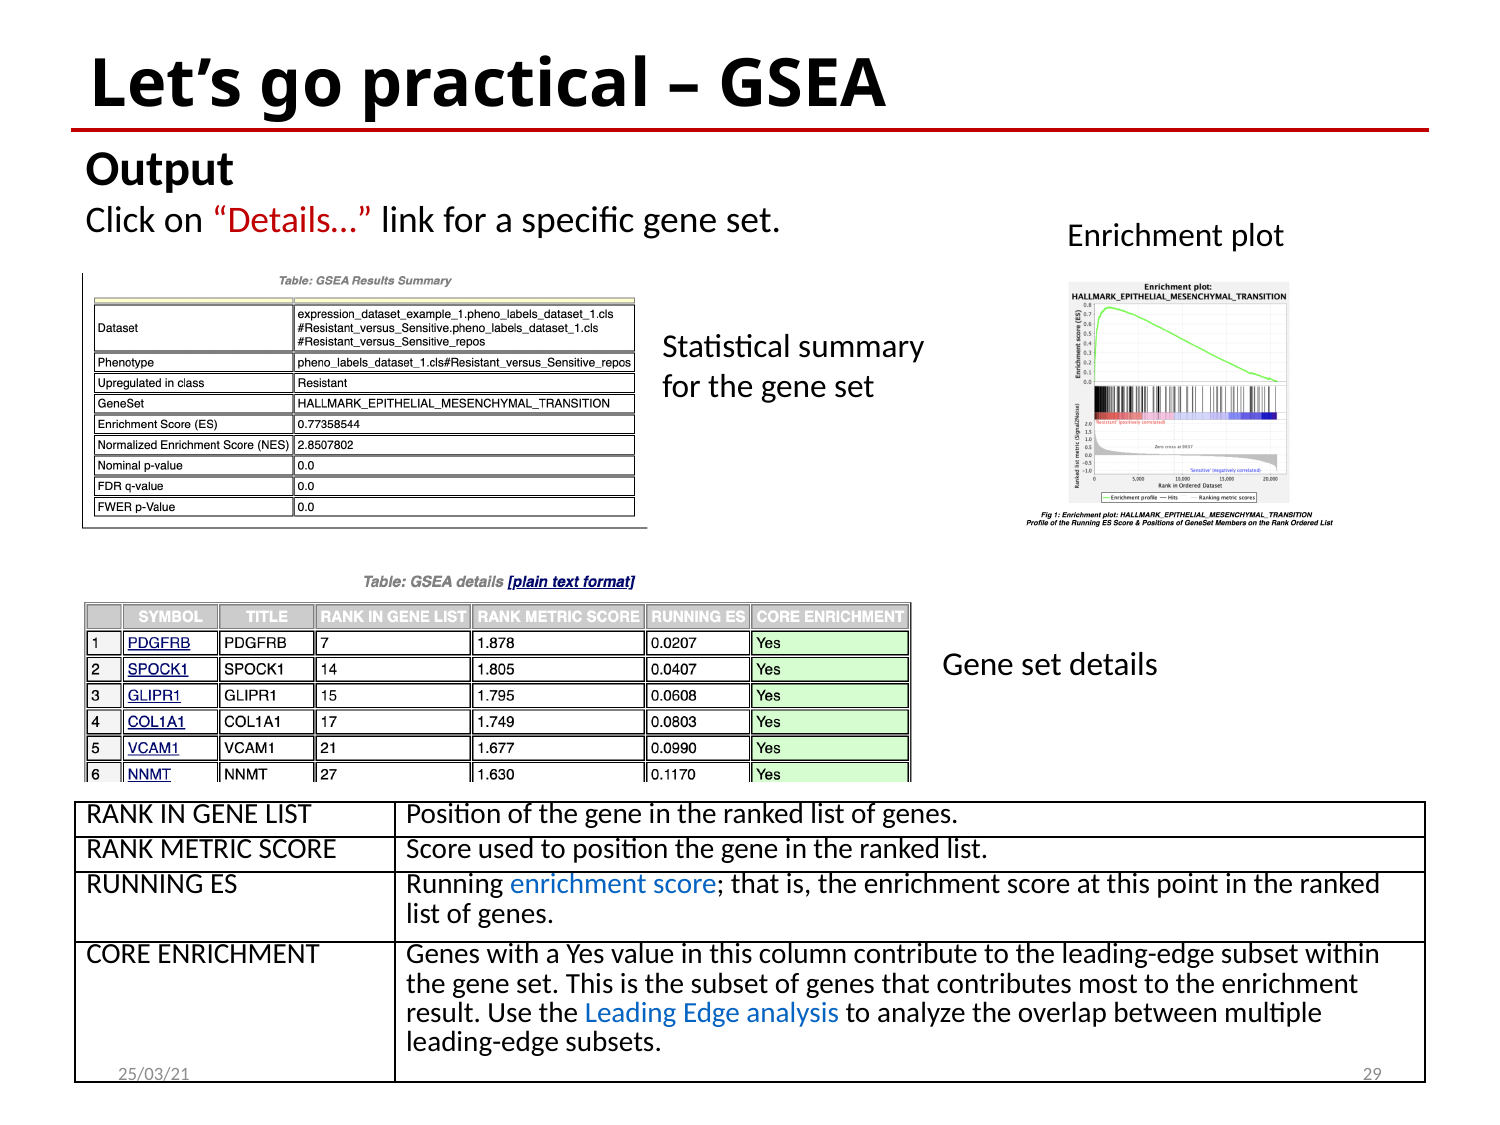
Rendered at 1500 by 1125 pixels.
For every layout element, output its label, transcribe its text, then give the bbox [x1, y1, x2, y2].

table_header RANK IN GENE LIST [76, 803, 394, 836]
text_box Let’s go practical – GSEA [74, 32, 1425, 126]
picture [74, 273, 648, 538]
slide_number 29 [1059, 1042, 1397, 1103]
picture [74, 554, 928, 782]
table_cell Score used to position the gene in the ranked list. [396, 838, 1424, 871]
picture [1013, 278, 1339, 531]
table_cell Running enrichment score; that is, the enrichment score at this point in the ranked list of genes. [396, 873, 1424, 941]
table_cell CORE ENRICHMENT [76, 943, 394, 1081]
table_cell RANK METRIC SCORE [76, 838, 394, 871]
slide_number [103, 1042, 441, 1103]
text_box Statistical summary for the gene set [648, 316, 984, 412]
table_header Position of the gene in the ranked list of genes. [396, 803, 1424, 836]
table_cell Genes with a Yes value in this column contribute to the leading-edge subset within the gene set. This is the subset of genes that contributes most to the enrichment result. Use the Leading Edge analysis to analyze the overlap between multiple leading-edge subsets. [396, 943, 1424, 1081]
text_box Enrichment plot [1008, 205, 1345, 261]
text_box Output Click on “Details…” link for a specific gene set. [70, 130, 1425, 248]
text_box Gene set details [928, 634, 1264, 689]
table_cell RUNNING ES [76, 873, 394, 941]
